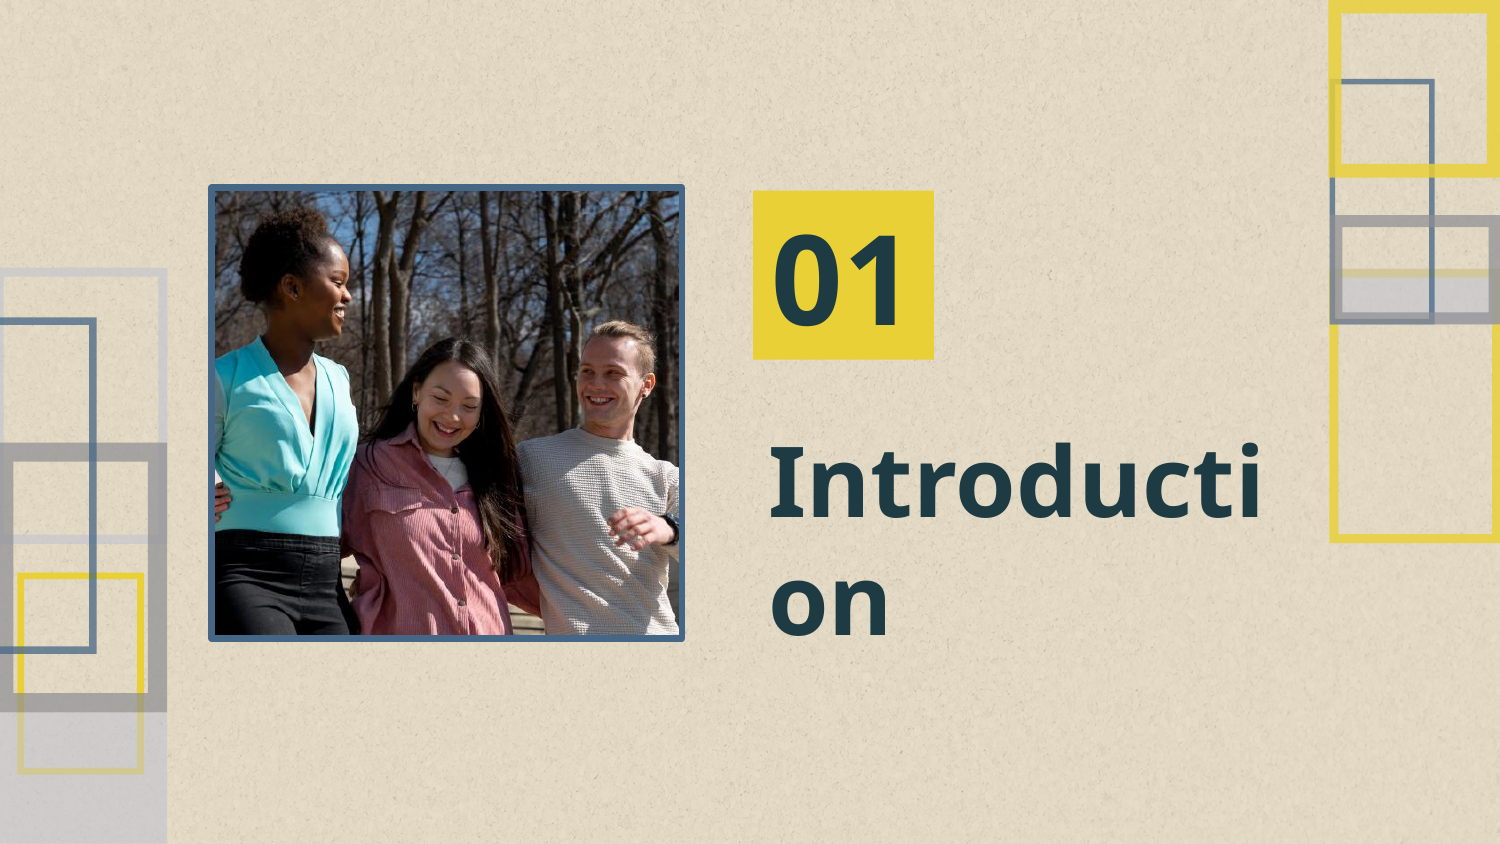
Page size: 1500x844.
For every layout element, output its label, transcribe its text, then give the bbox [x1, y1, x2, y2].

picture [0, 0, 1500, 844]
picture [14, 544, 89, 646]
picture [97, 462, 147, 534]
picture [1342, 85, 1429, 163]
picture [14, 462, 89, 534]
picture [1336, 178, 1429, 215]
picture [25, 580, 137, 693]
picture [25, 580, 89, 646]
picture [1343, 228, 1429, 268]
picture [1435, 178, 1500, 215]
title 01 [753, 190, 934, 360]
picture [1342, 14, 1486, 163]
picture [97, 544, 147, 693]
picture [4, 325, 89, 442]
picture [1435, 228, 1488, 268]
title Introduction [753, 396, 1286, 678]
picture [4, 277, 158, 442]
picture [1339, 325, 1492, 534]
